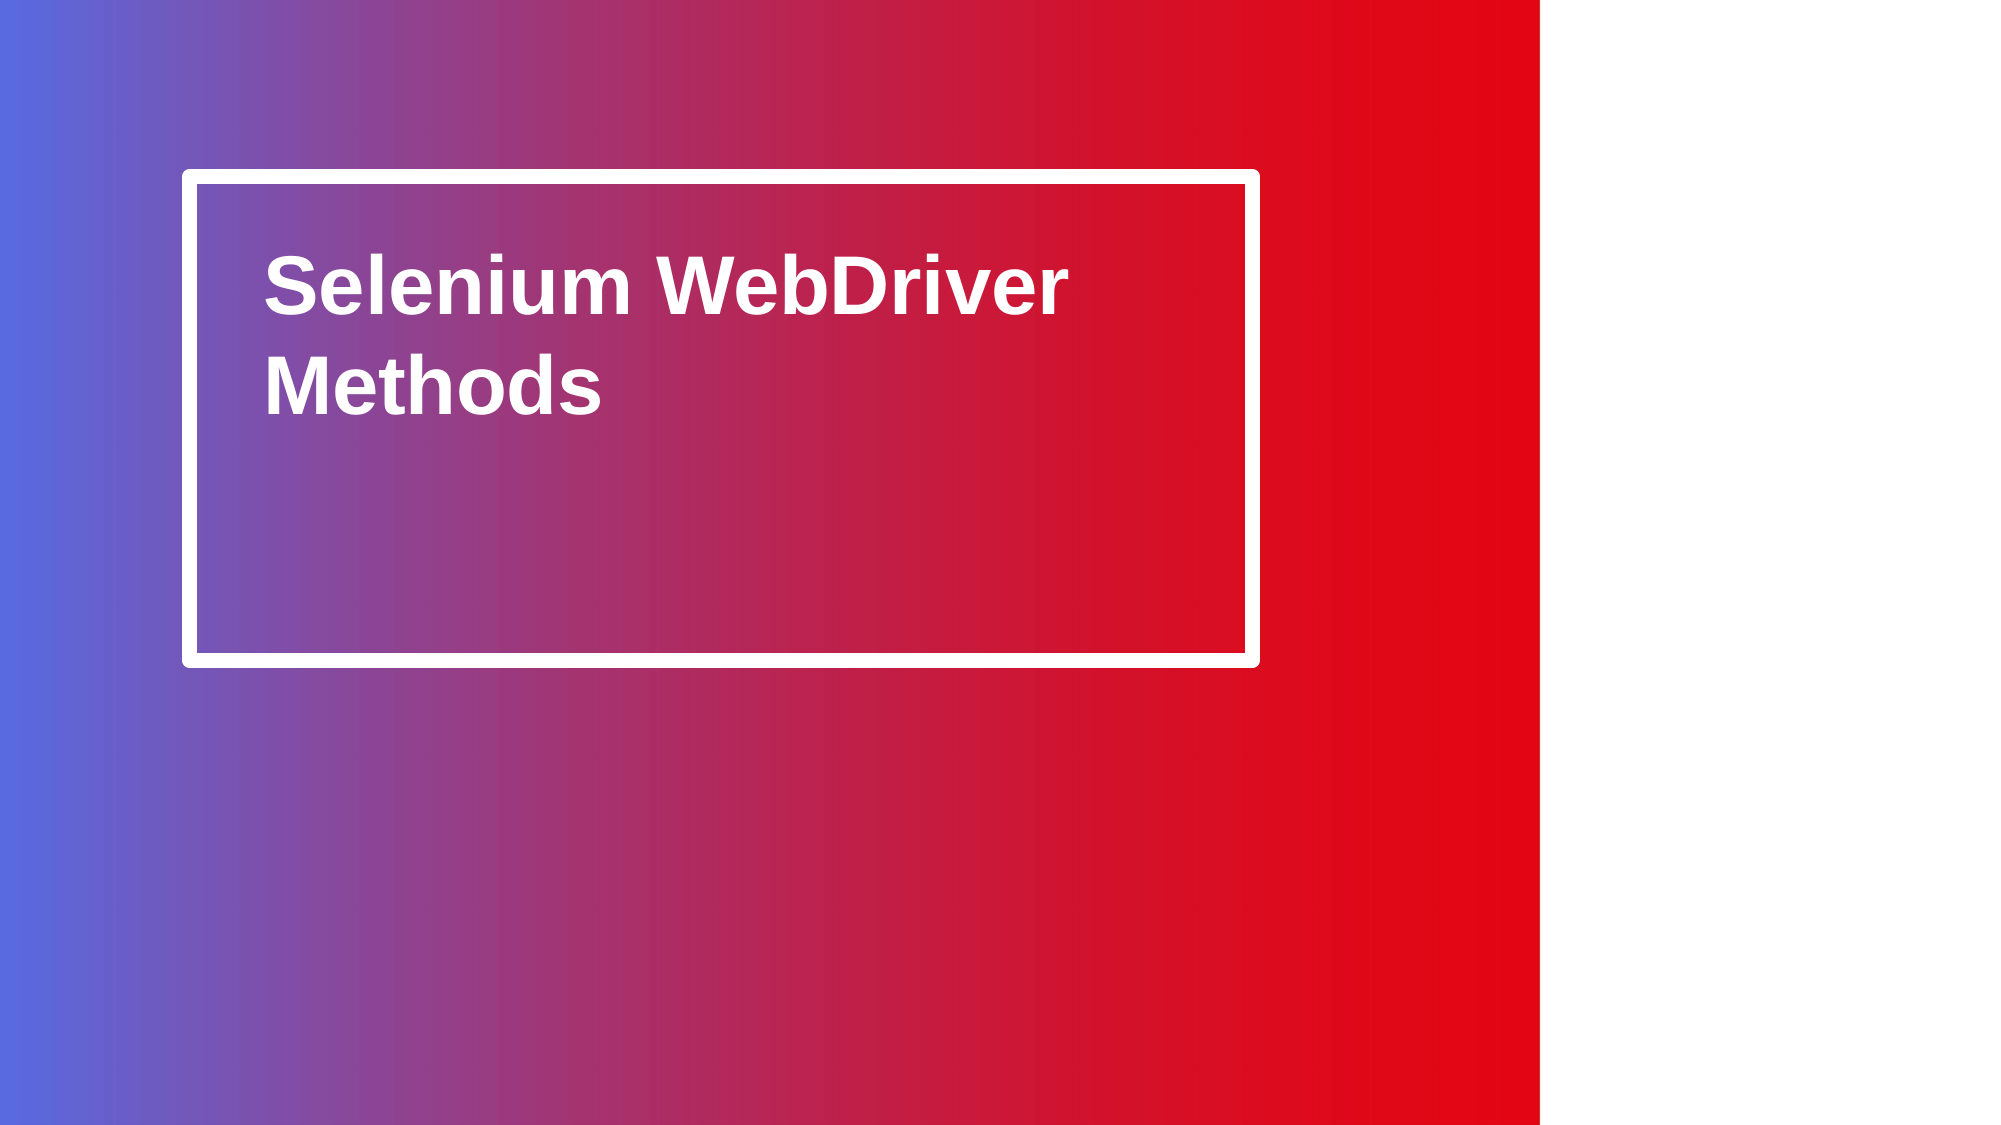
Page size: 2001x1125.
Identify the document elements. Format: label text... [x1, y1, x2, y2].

picture [0, 0, 1545, 1125]
title Selenium WebDriver Methods [261, 228, 1075, 431]
